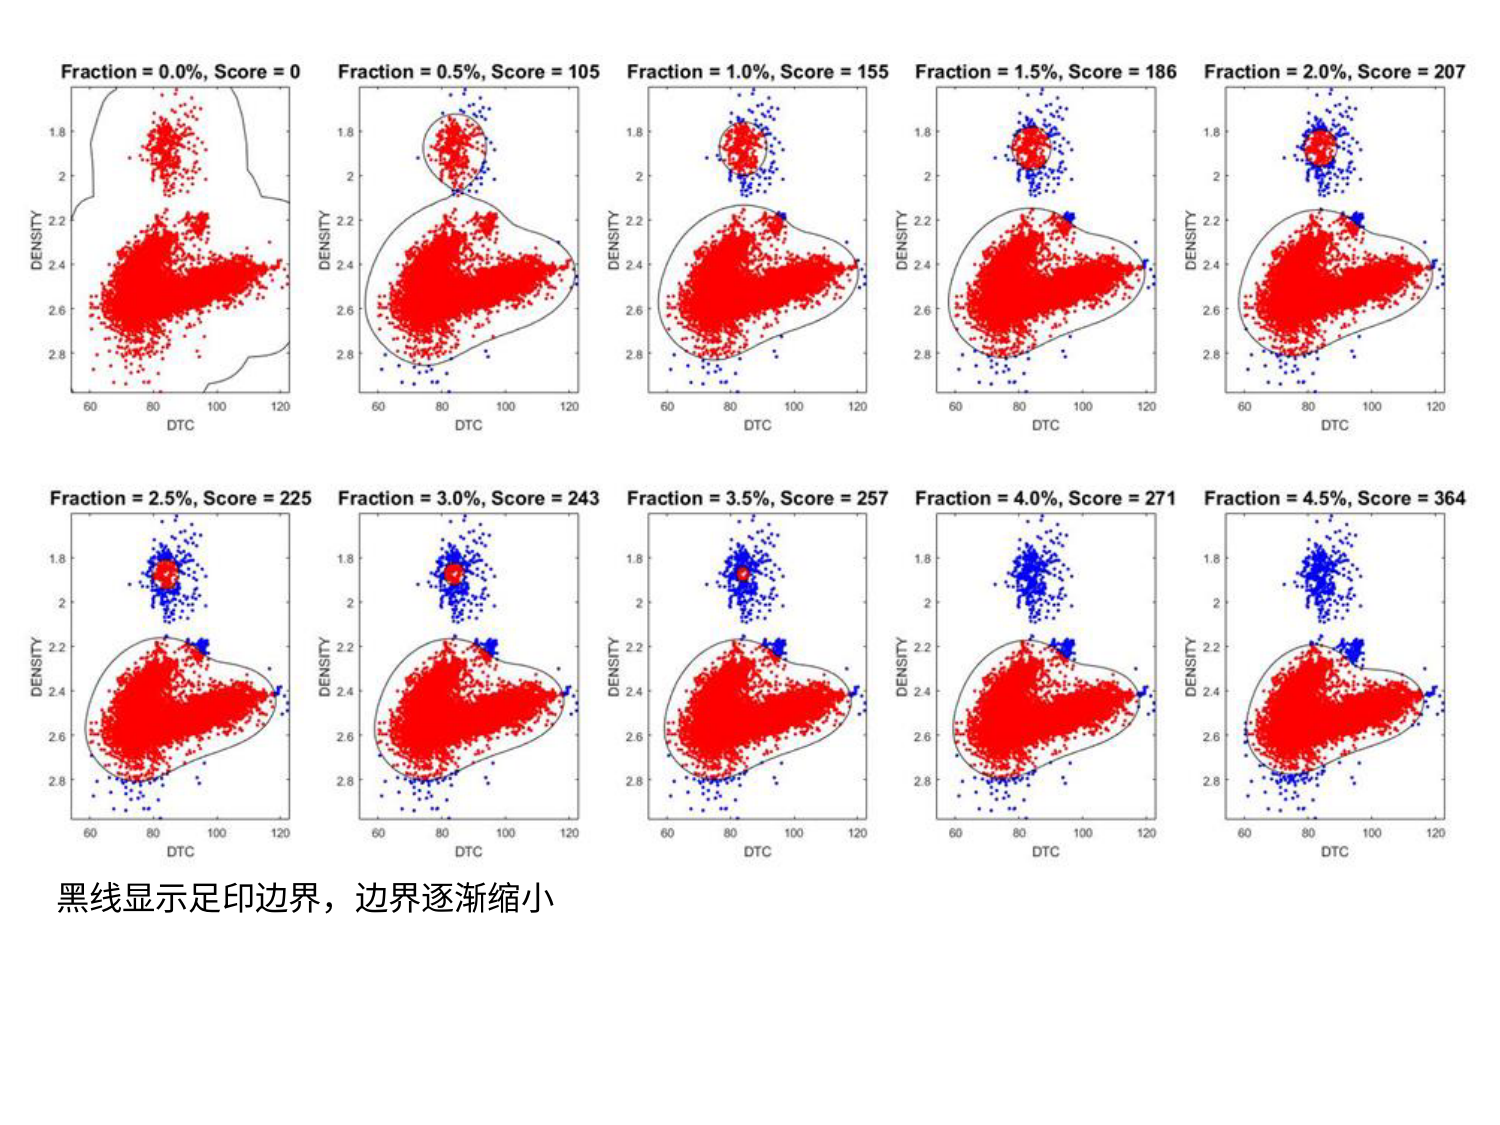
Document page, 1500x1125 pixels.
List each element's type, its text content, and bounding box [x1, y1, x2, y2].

picture [17, 54, 1477, 876]
text_box 黑线显示足印边界，边界逐渐缩小 [41, 884, 1459, 965]
